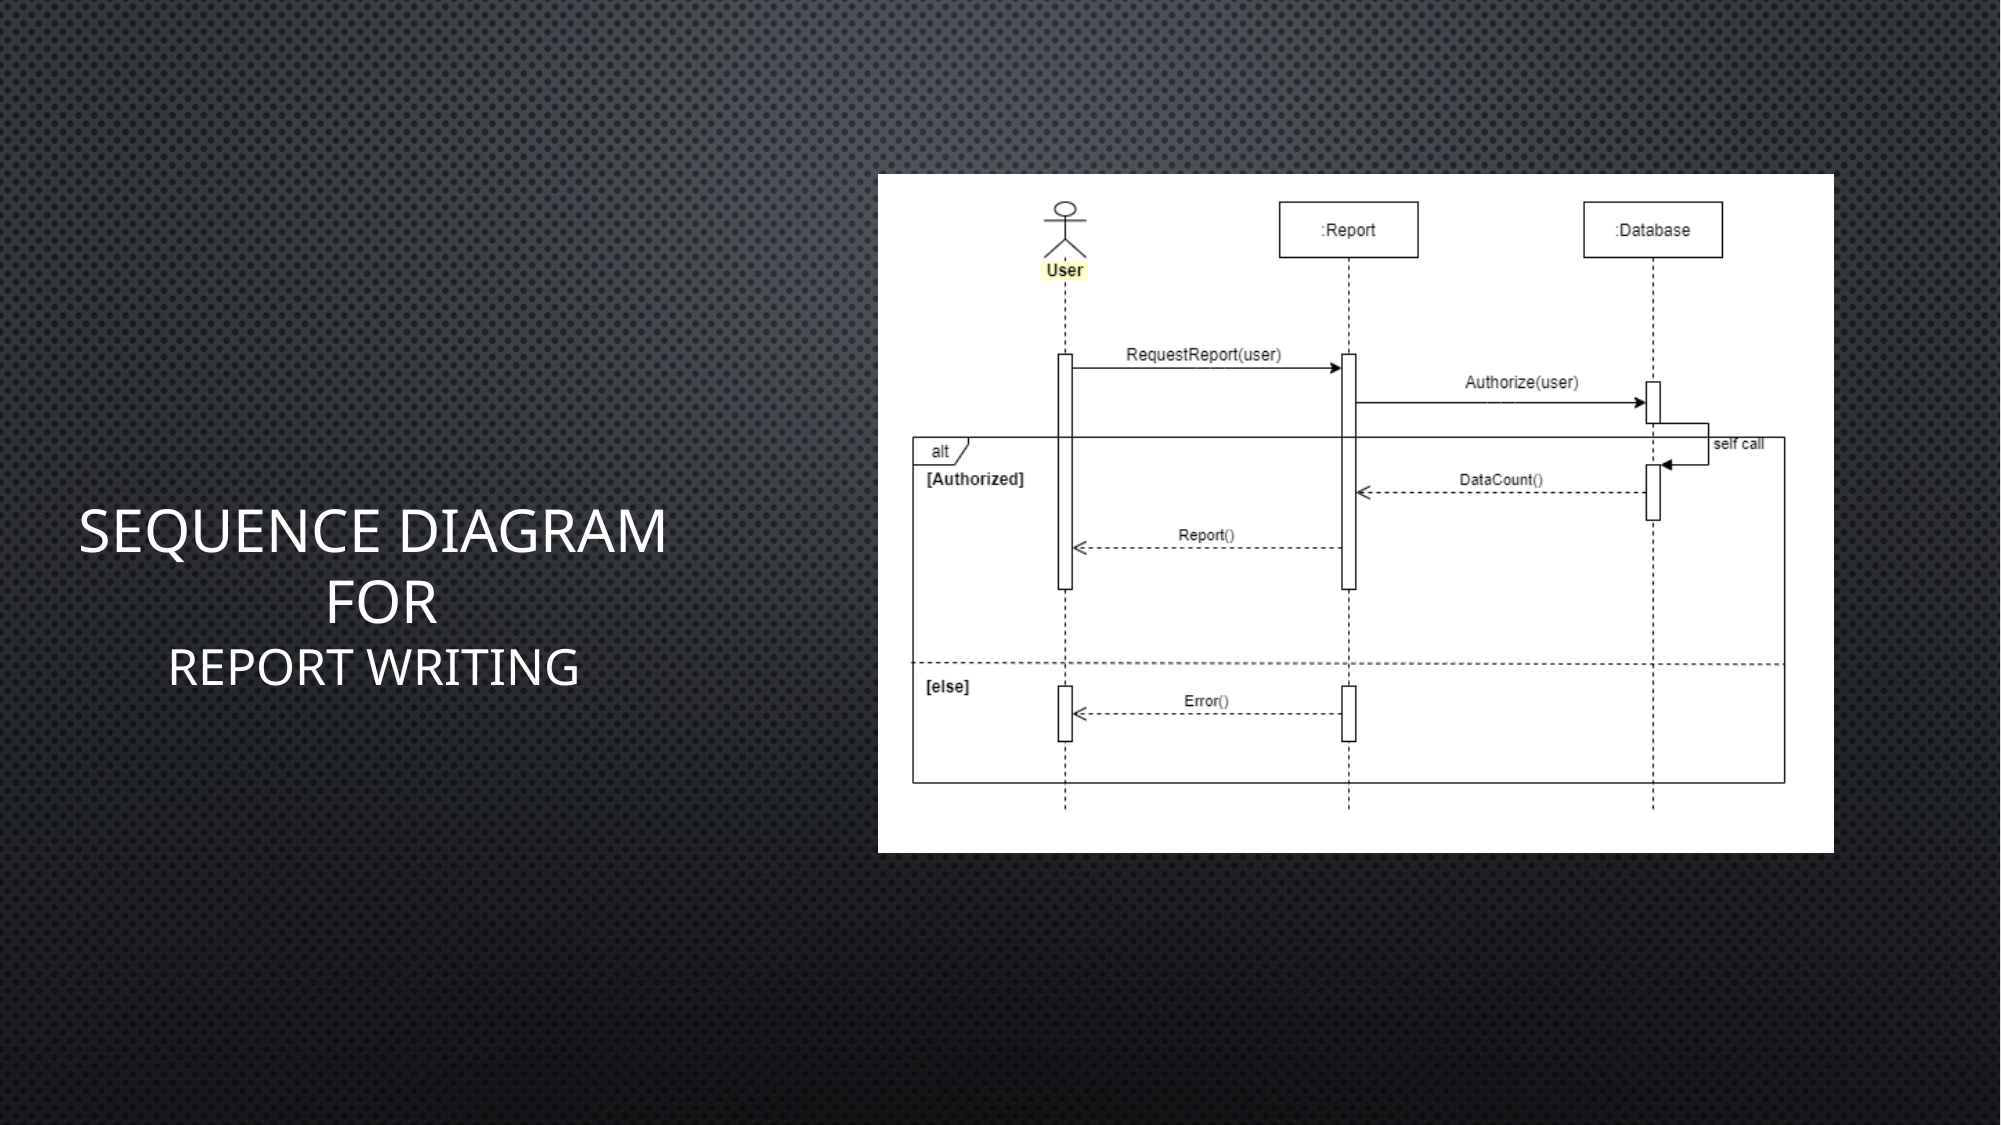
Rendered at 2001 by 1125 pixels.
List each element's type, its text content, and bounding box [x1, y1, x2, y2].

title sequence diagram for report writing [33, 483, 715, 704]
picture [878, 174, 1834, 854]
